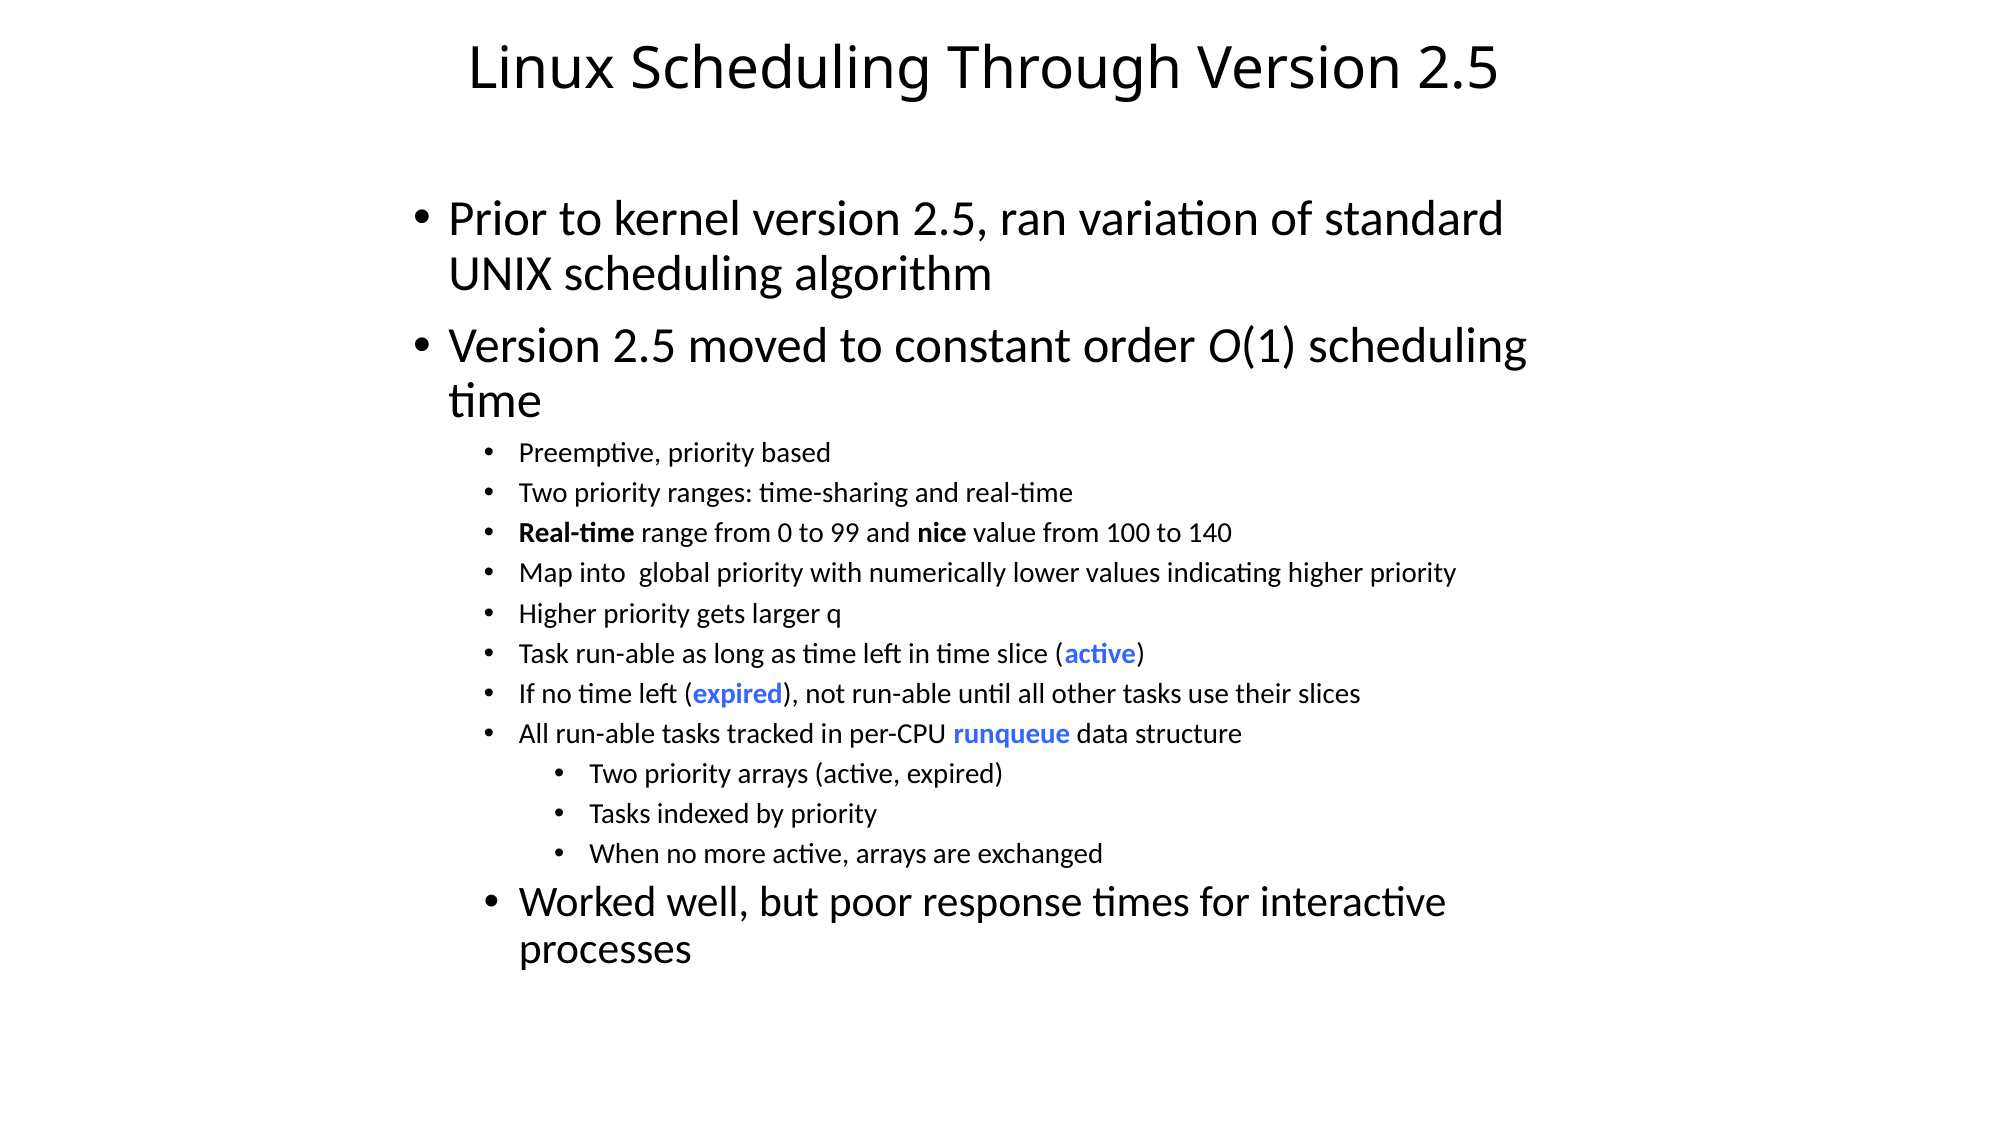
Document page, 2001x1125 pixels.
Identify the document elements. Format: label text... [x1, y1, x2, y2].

list Prior to kernel version 2.5, ran variation of standard UNIX scheduling algorithm Version 2.5 moved to constant order O(1) scheduling time Preemptive, priority based Two priority ranges: time-sharing and real-time Real-time range from 0 to 99 and nice value from 100 to 140 Map into global priority with numerically lower values indicating higher priority Higher priority gets larger q Task run-able as long as time left in time slice (active) If no time left (expired), not run-able until all other tasks use their slices All run-able tasks tracked in per-CPU runqueue data structure Two priority arrays (active, expired) Tasks indexed by priority When no more active, arrays are exchanged Worked well, but poor response times for interactive processes [398, 184, 1613, 988]
title Linux Scheduling Through Version 2.5 [452, 22, 1740, 118]
